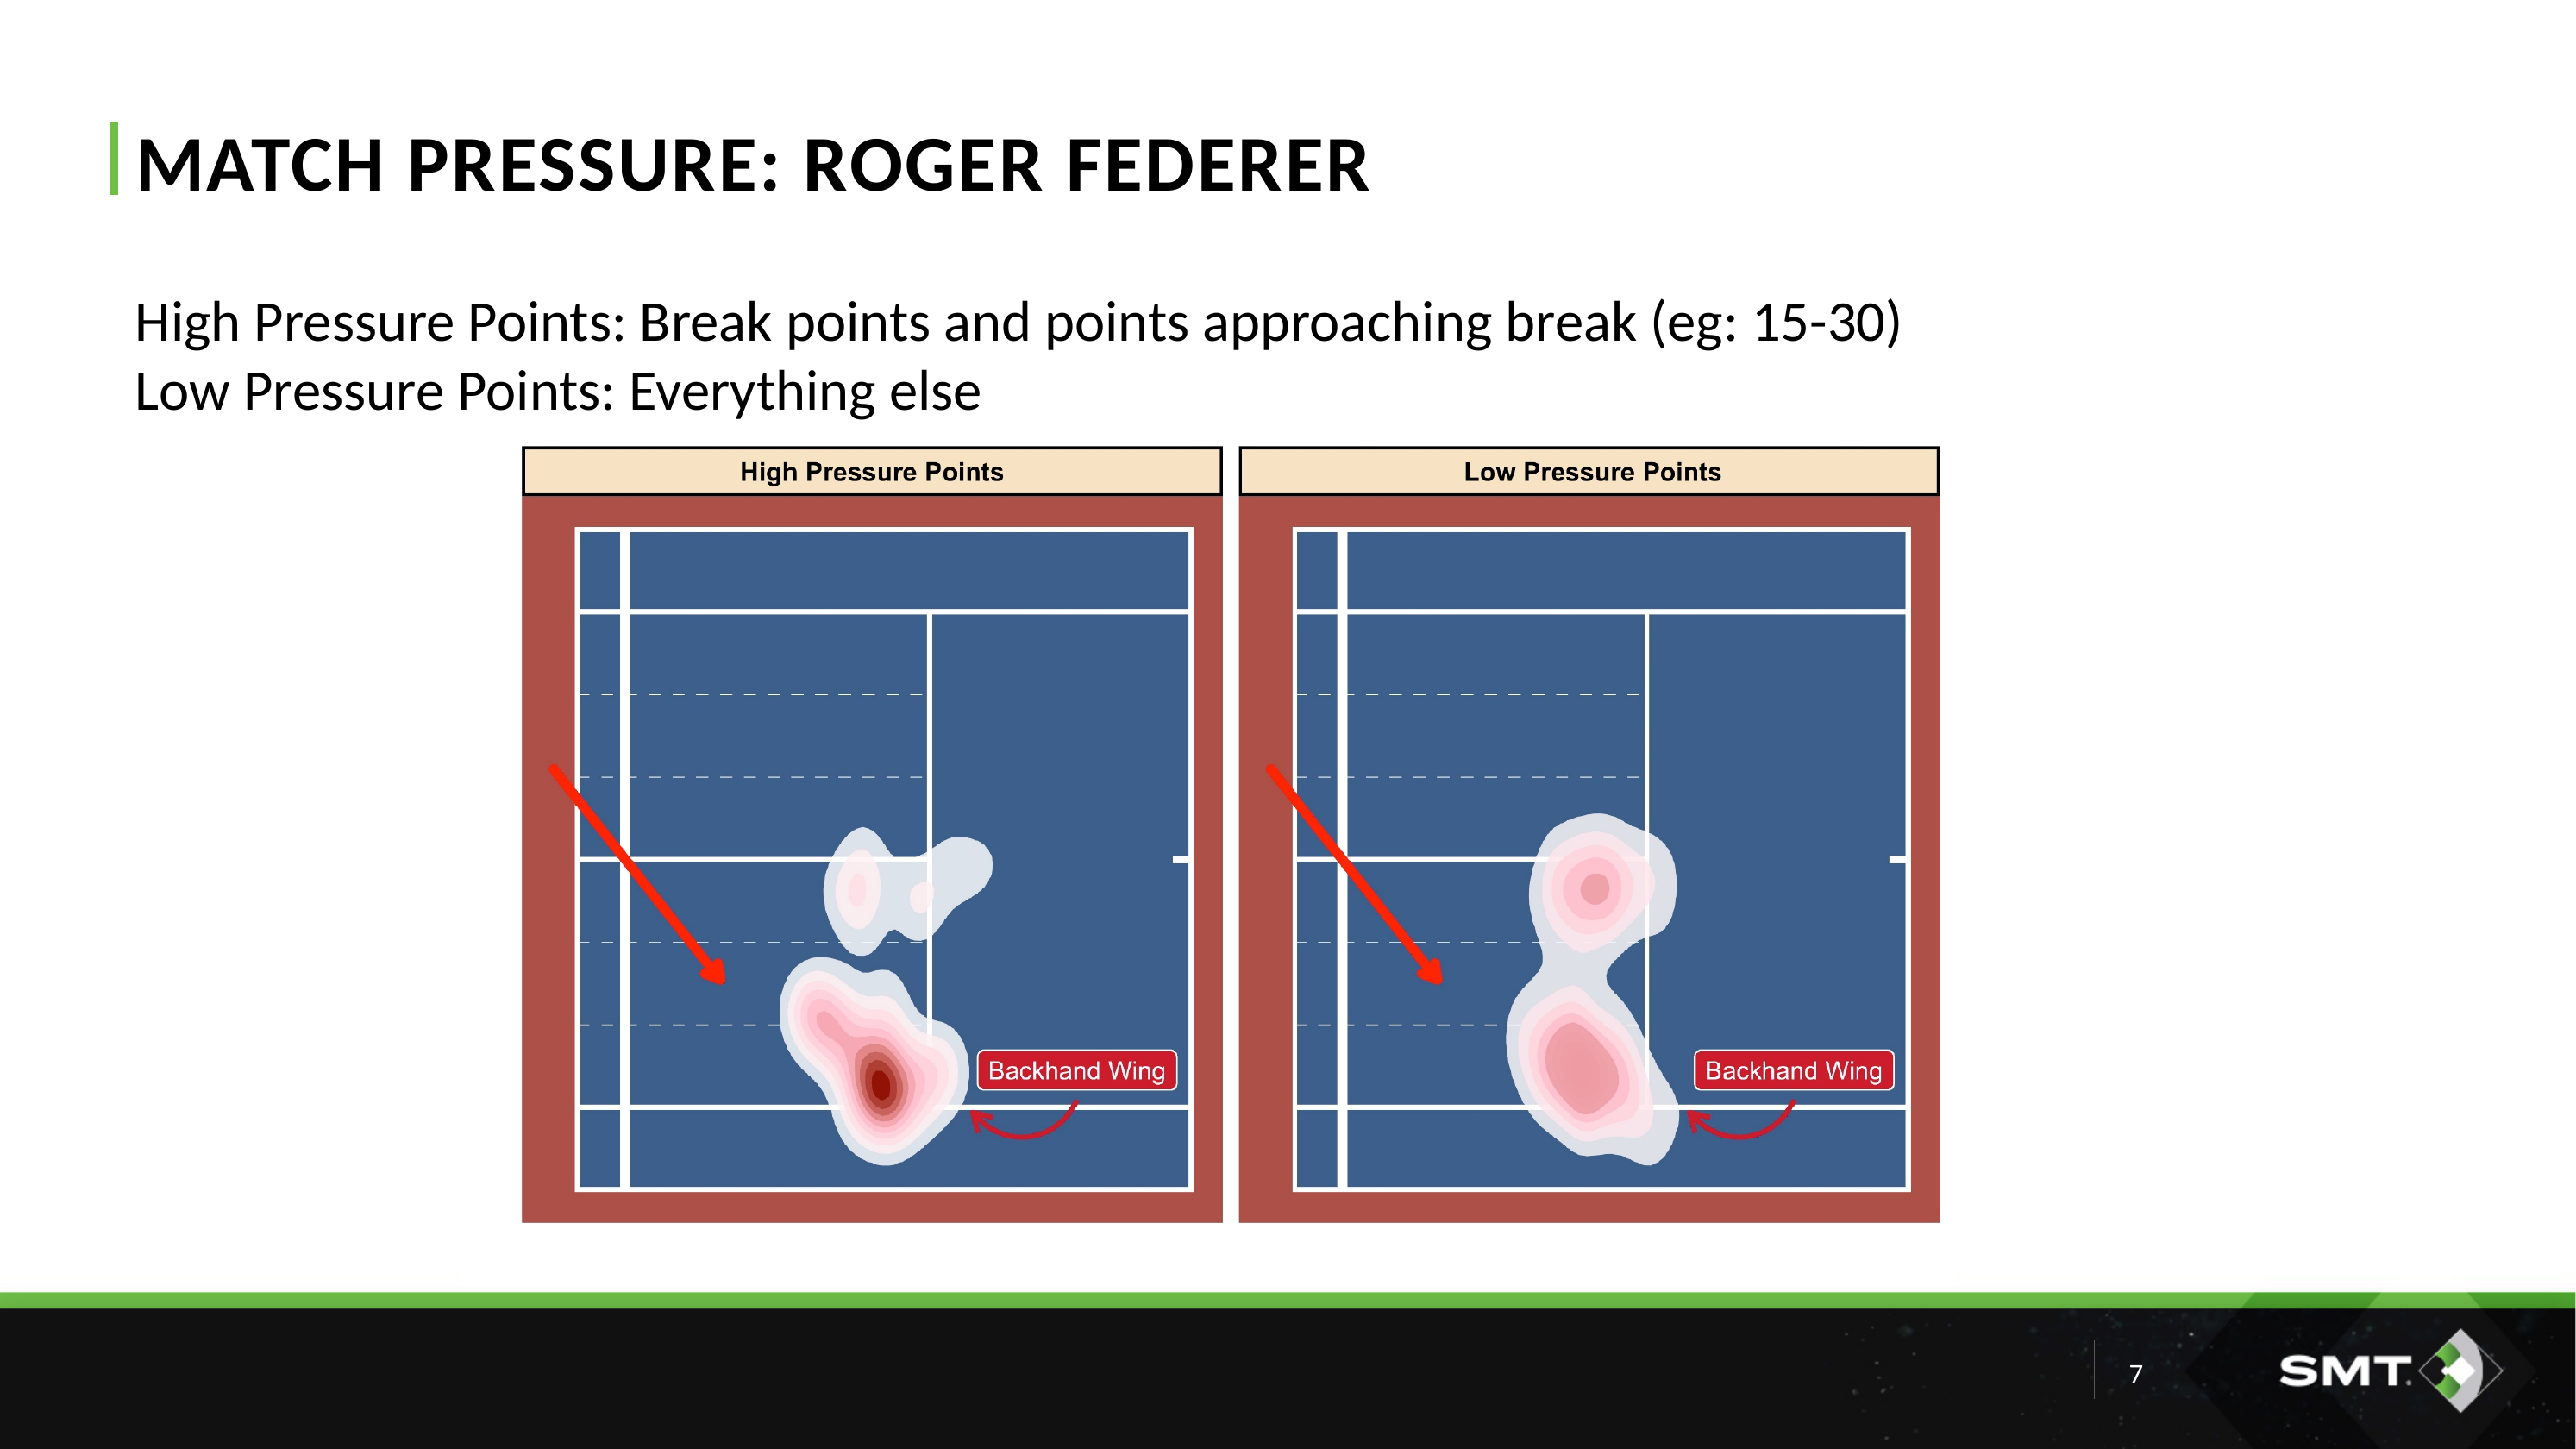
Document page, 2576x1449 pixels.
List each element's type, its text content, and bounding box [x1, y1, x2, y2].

picture [0, 0, 2576, 1449]
title Match Pressure: Roger Federer [122, 101, 2454, 217]
text_box High Pressure Points: Break points and points approaching break (eg: 15-30) Low Pressure Points: Everything else [122, 277, 2116, 429]
slide_number 7 [2115, 1333, 2241, 1413]
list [459, 430, 1956, 1285]
